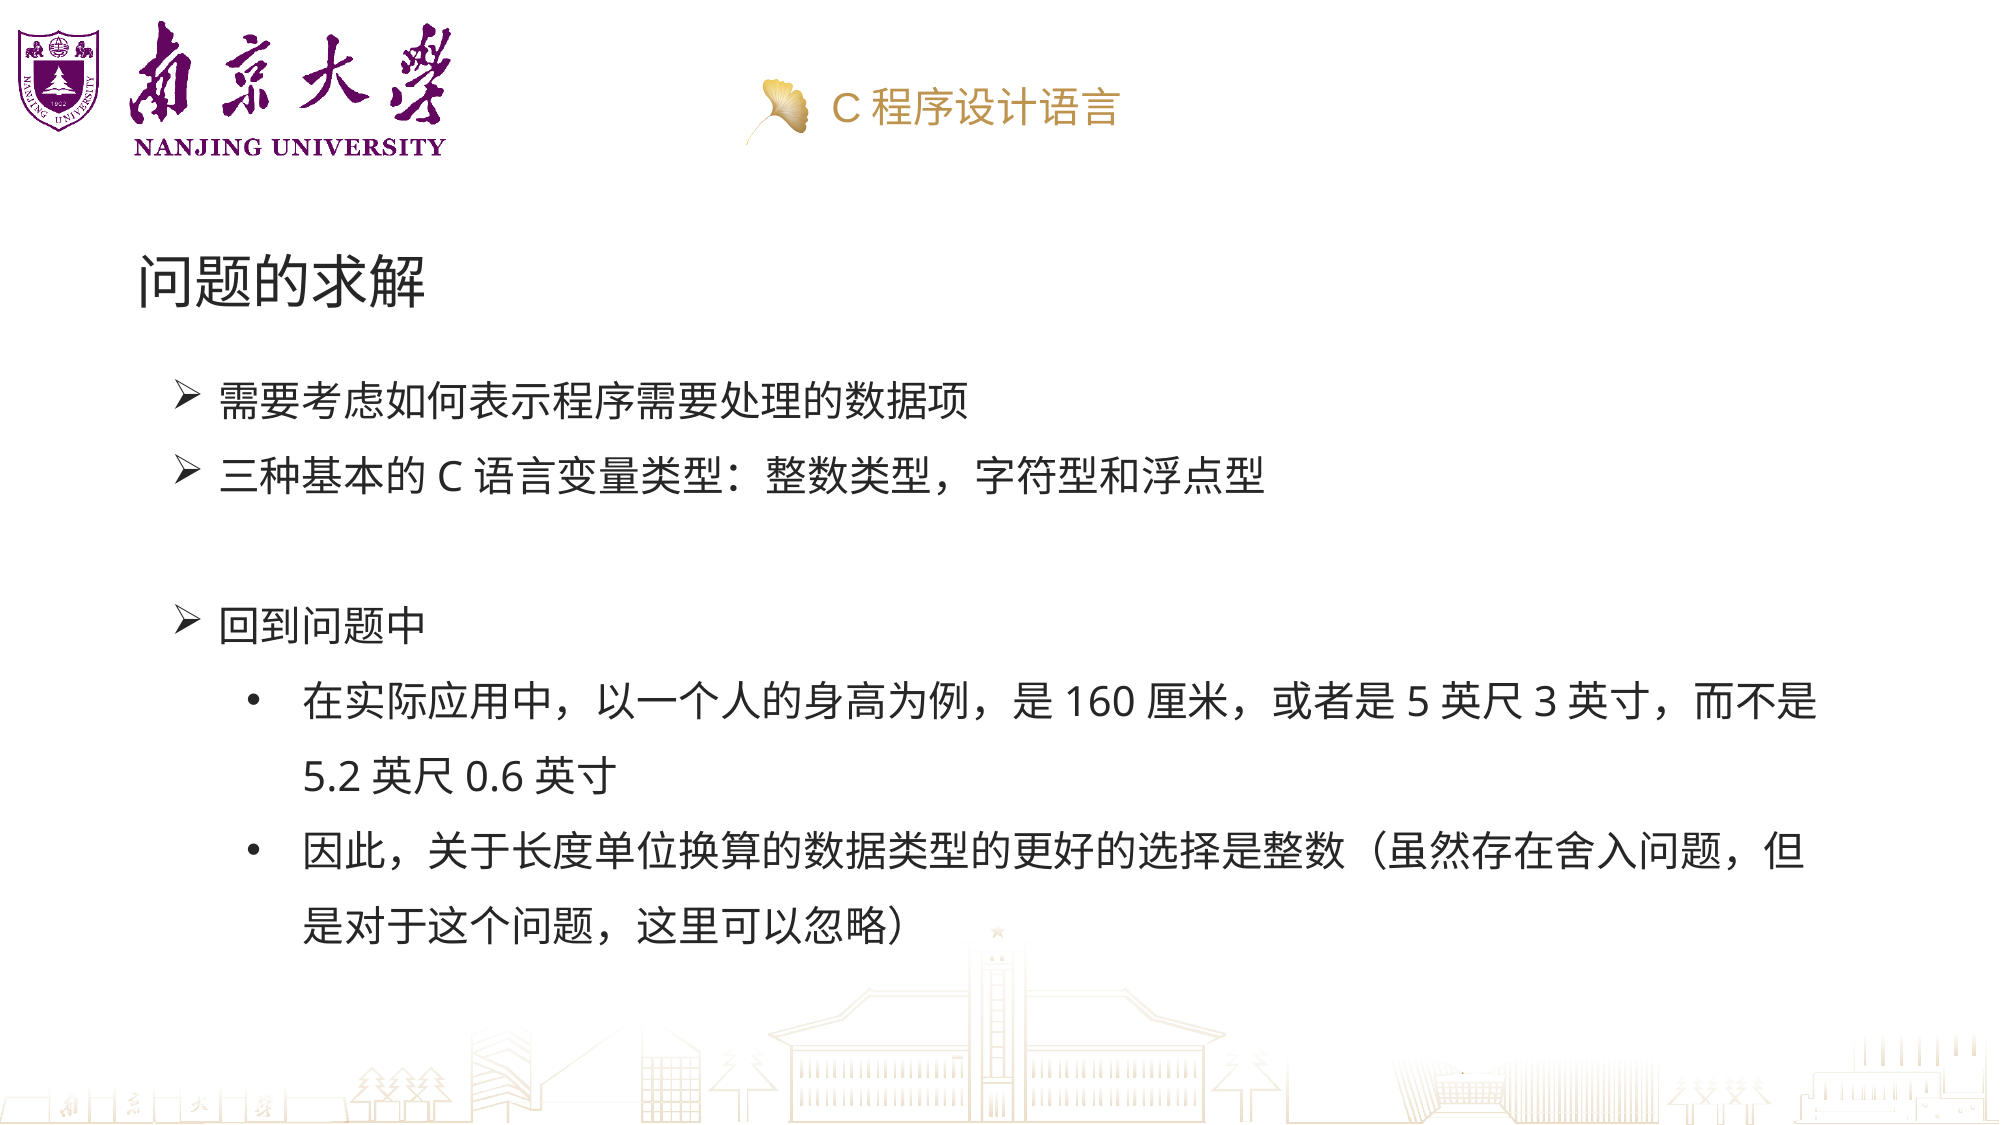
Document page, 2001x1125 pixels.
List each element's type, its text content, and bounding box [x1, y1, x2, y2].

picture [731, 64, 830, 169]
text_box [121, 220, 1846, 955]
text_box C程序设计语言 [816, 73, 1226, 139]
picture [18, 21, 451, 160]
